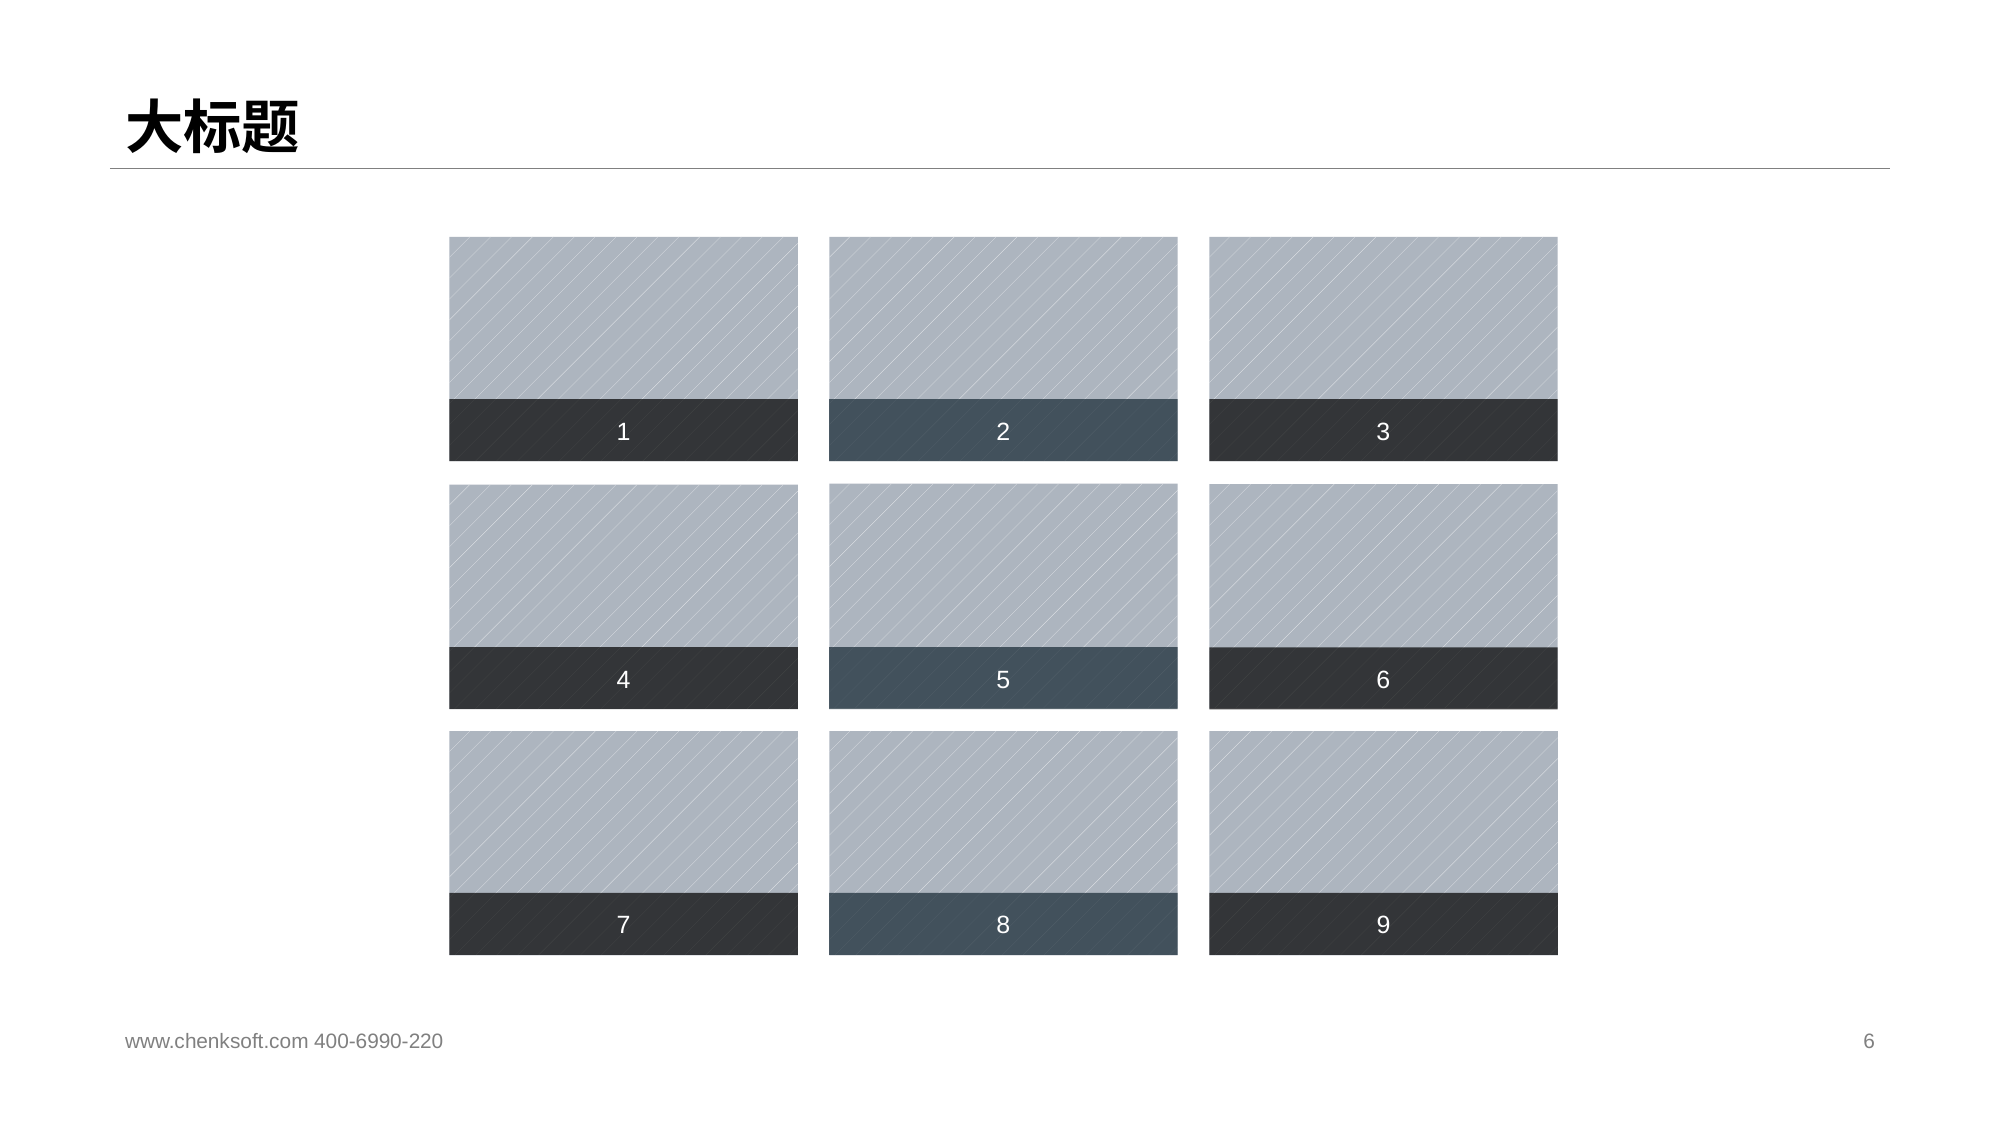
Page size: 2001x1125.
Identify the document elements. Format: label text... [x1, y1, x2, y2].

text_box 1 [448, 398, 799, 462]
text_box [828, 483, 1179, 646]
text_box 3 [1208, 398, 1559, 462]
text_box [828, 236, 1179, 398]
text_box [448, 236, 799, 398]
text_box 4 [448, 646, 799, 710]
title 大标题 [109, 0, 1890, 169]
text_box 7 [448, 892, 799, 956]
text_box [1208, 483, 1559, 646]
text_box 9 [1208, 892, 1559, 956]
text_box [828, 730, 1179, 892]
text_box [448, 730, 799, 892]
footer www.chenksoft.com 400-6990-220 [109, 1023, 790, 1058]
slide_number 6 [1412, 1023, 1890, 1058]
text_box 5 [828, 646, 1179, 710]
text_box 6 [1208, 646, 1559, 710]
text_box [448, 484, 799, 646]
text_box 8 [828, 892, 1179, 956]
text_box 2 [828, 398, 1179, 462]
text_box [1208, 236, 1559, 398]
text_box [1208, 730, 1559, 892]
